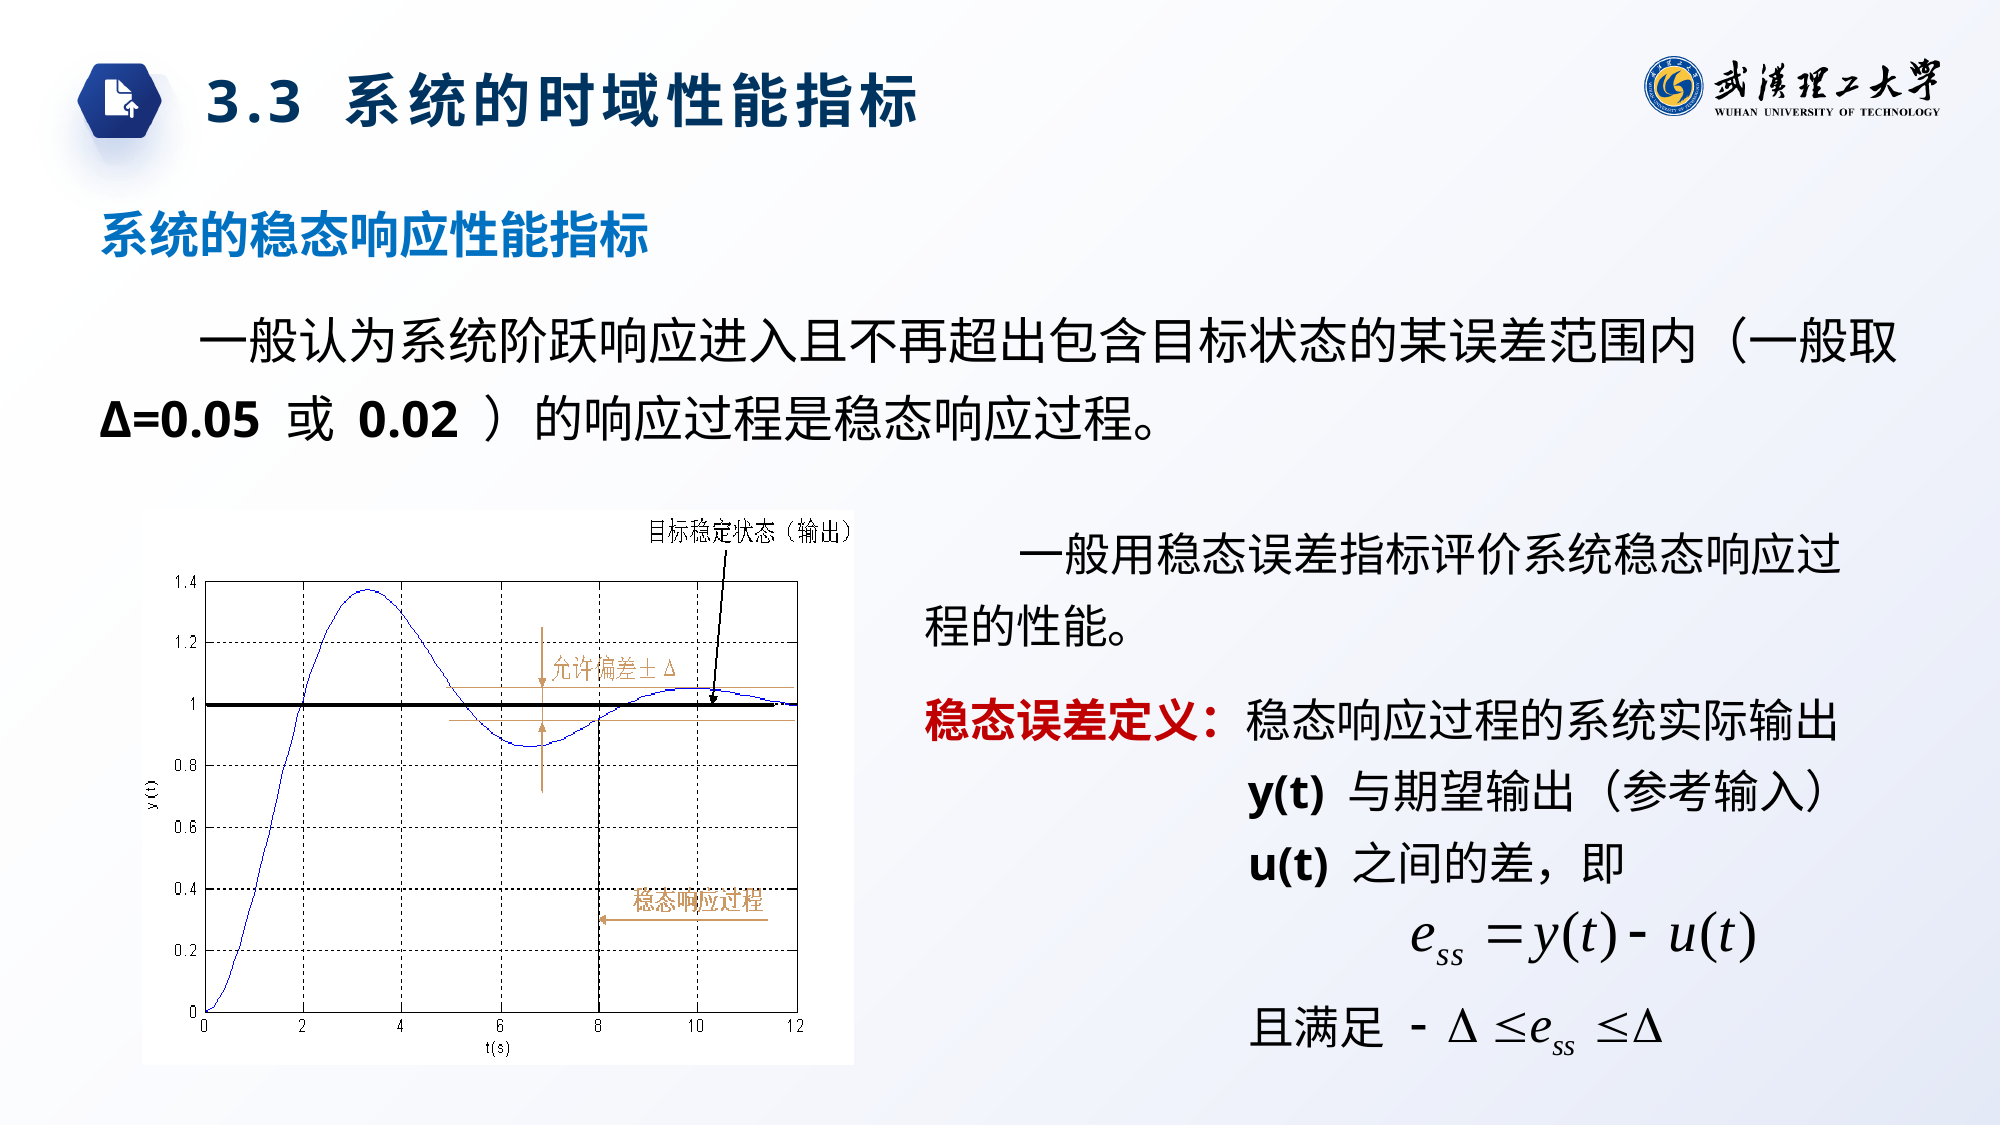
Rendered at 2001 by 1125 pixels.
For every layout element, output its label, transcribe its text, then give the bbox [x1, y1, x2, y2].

picture [0, 0, 2000, 1125]
list 3.3 系统的时域性能指标 [191, 56, 1624, 143]
text_box 且满足 [1233, 991, 1403, 1062]
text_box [1403, 991, 1675, 1069]
text_box 一般认为系统阶跃响应进入且不再超出包含目标状态的某误差范围内（一般取Δ=0.05 或 0.02 ）的响应过程是稳态响应过程。 [84, 283, 1916, 455]
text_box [1403, 893, 1768, 980]
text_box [142, 510, 854, 1065]
text_box 系统的稳态响应性能指标 [84, 178, 1361, 272]
text_box 一般用稳态误差指标评价系统稳态响应过程的性能。 稳态误差定义：稳态响应过程的系统实际输出y(t) 与期望输出（参考输入）u(t) 之间的差，即 [910, 502, 1868, 992]
